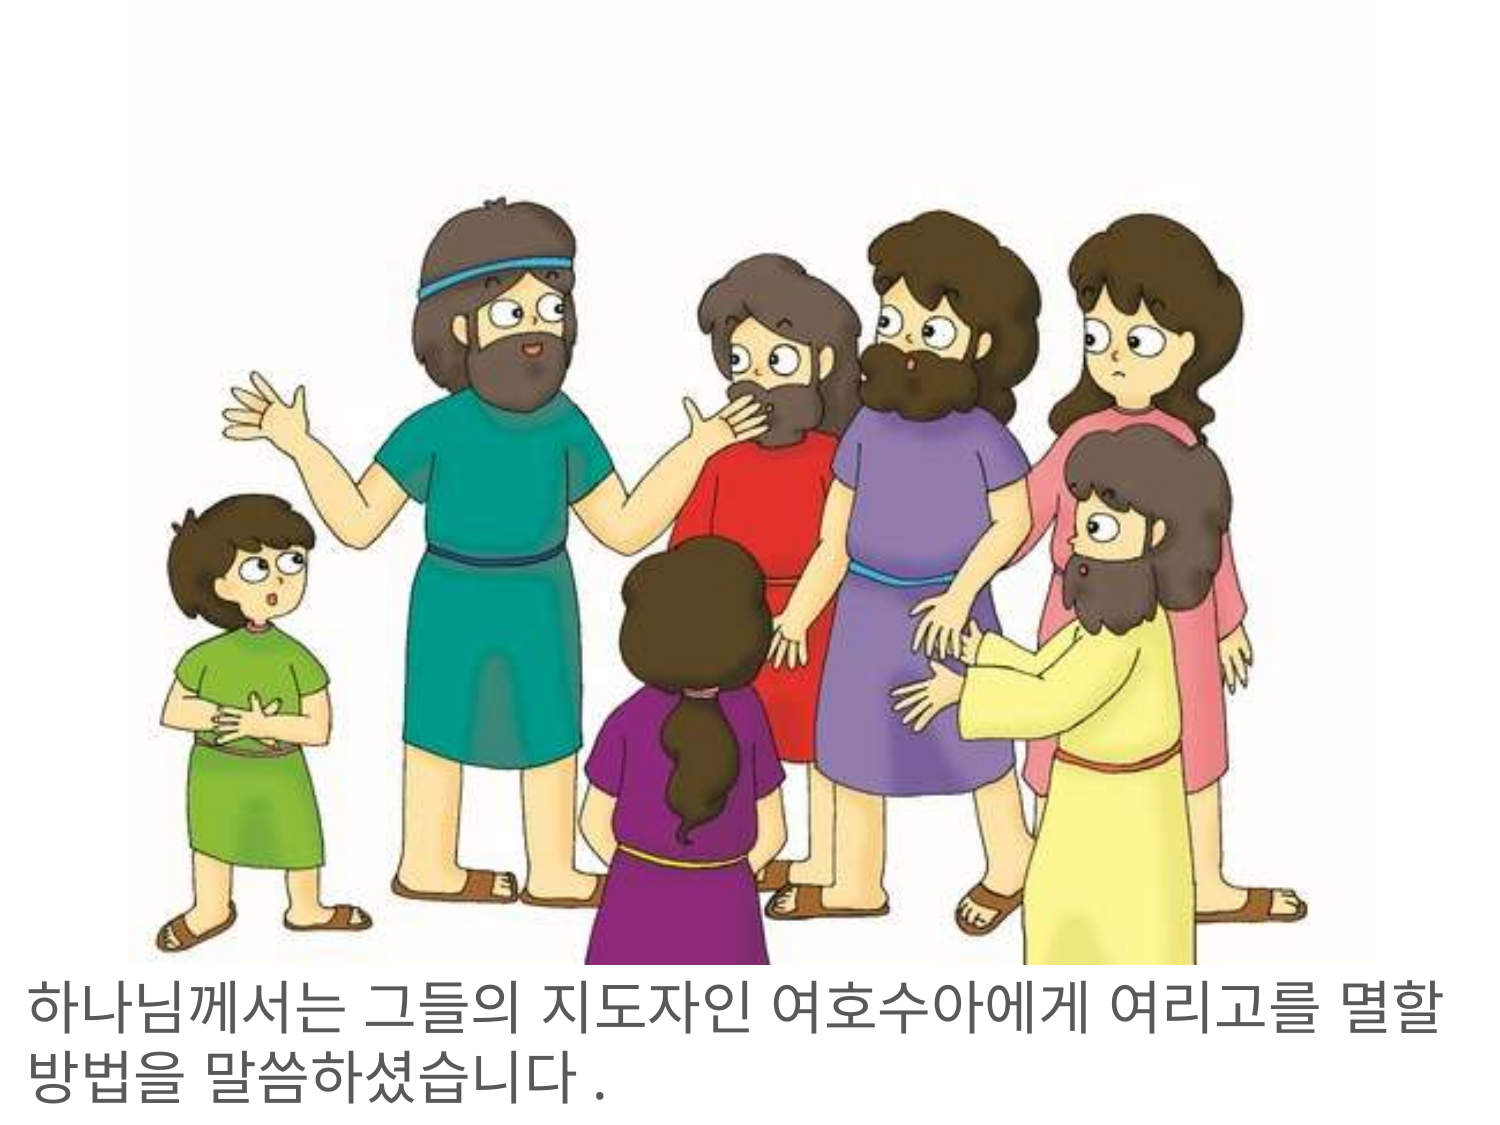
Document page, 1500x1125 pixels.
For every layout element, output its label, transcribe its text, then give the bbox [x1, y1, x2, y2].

picture [128, 0, 1377, 965]
text_box 하나님께서는 그들의 지도자인 여호수아에게 여리고를 멸할 방법을 말씀하셨습니다. [11, 964, 1483, 1119]
